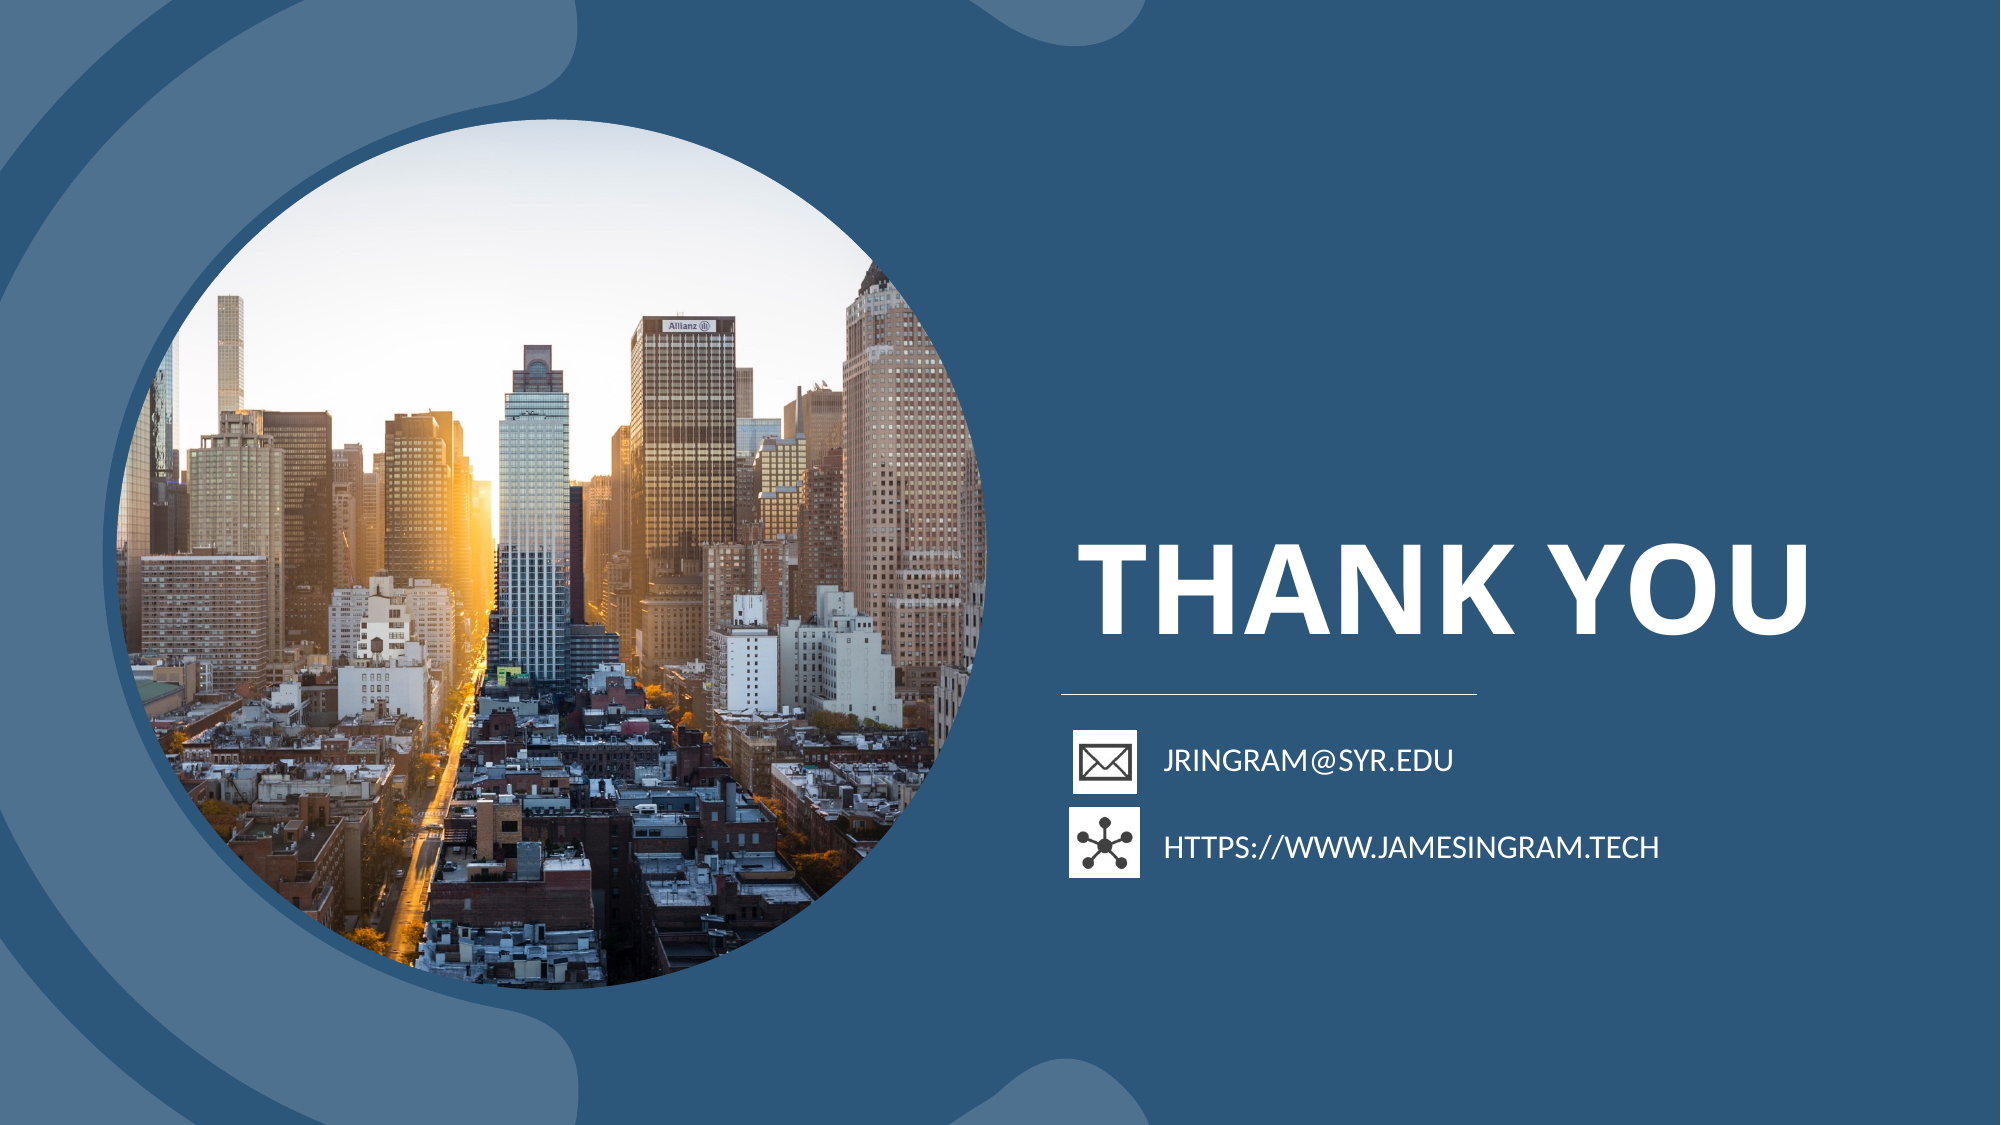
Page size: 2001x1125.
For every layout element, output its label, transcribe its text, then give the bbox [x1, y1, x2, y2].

subtitle jringram@syr.edu [1148, 735, 1894, 819]
picture [1073, 730, 1137, 794]
title Thank you [1061, 518, 1884, 670]
picture [116, 119, 987, 990]
list https://www.jamesingram.tech [1148, 822, 1893, 905]
picture [1069, 807, 1140, 878]
